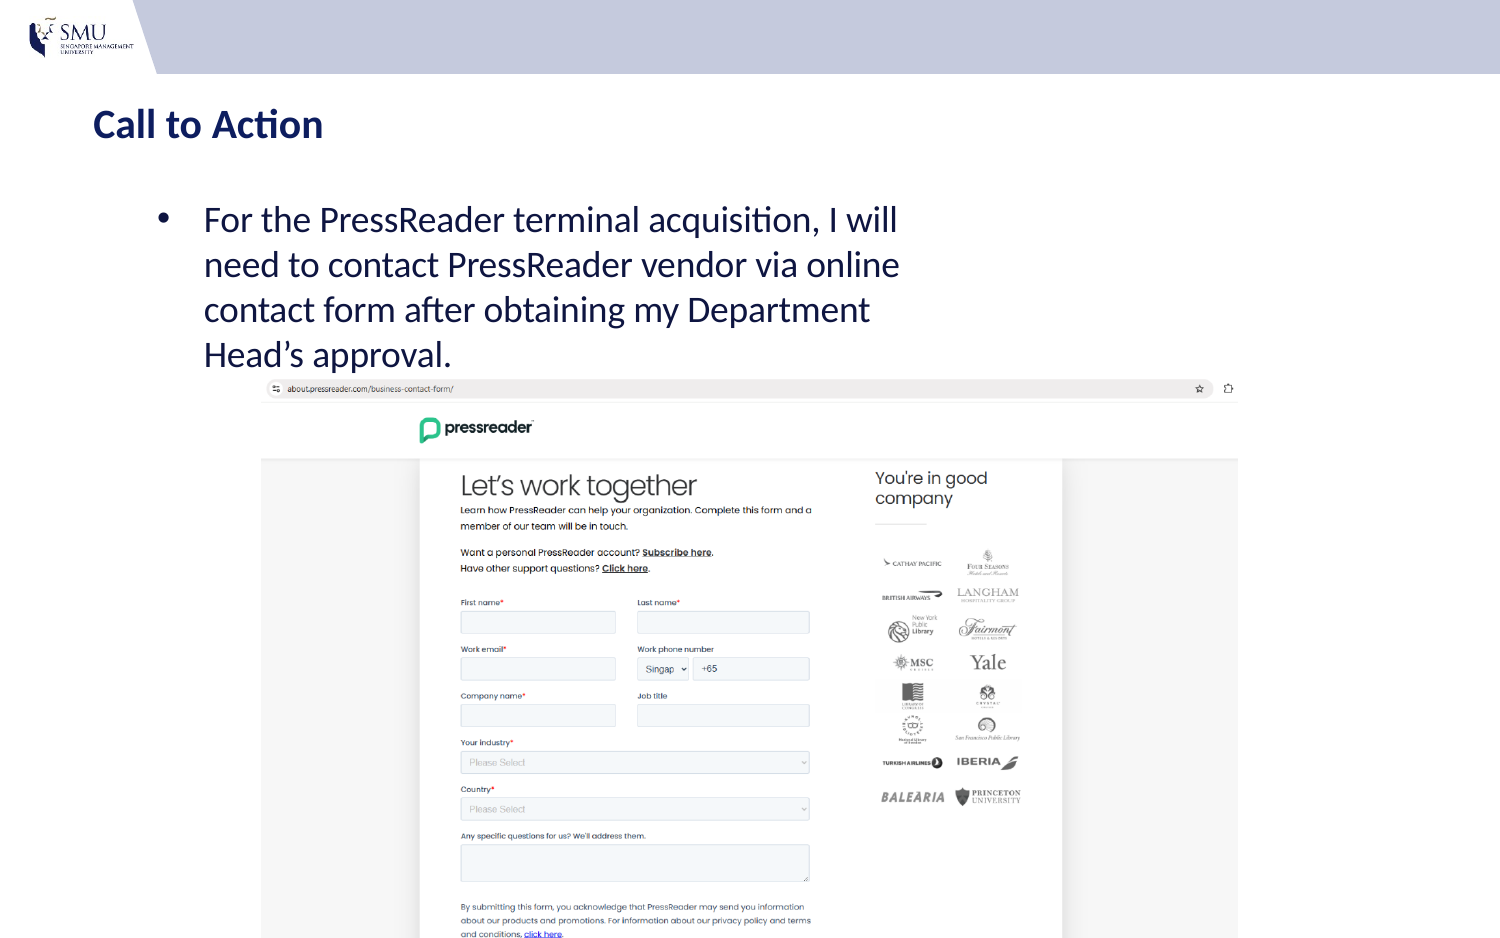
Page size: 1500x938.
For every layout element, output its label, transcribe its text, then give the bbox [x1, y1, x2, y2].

list For the PressReader terminal acquisition, I will need to contact PressReader vendor via online contact form after obtaining my Department Head’s approval. [157, 195, 978, 378]
picture [261, 376, 1238, 938]
title Call to Action [93, 96, 1208, 147]
picture [29, 16, 134, 58]
